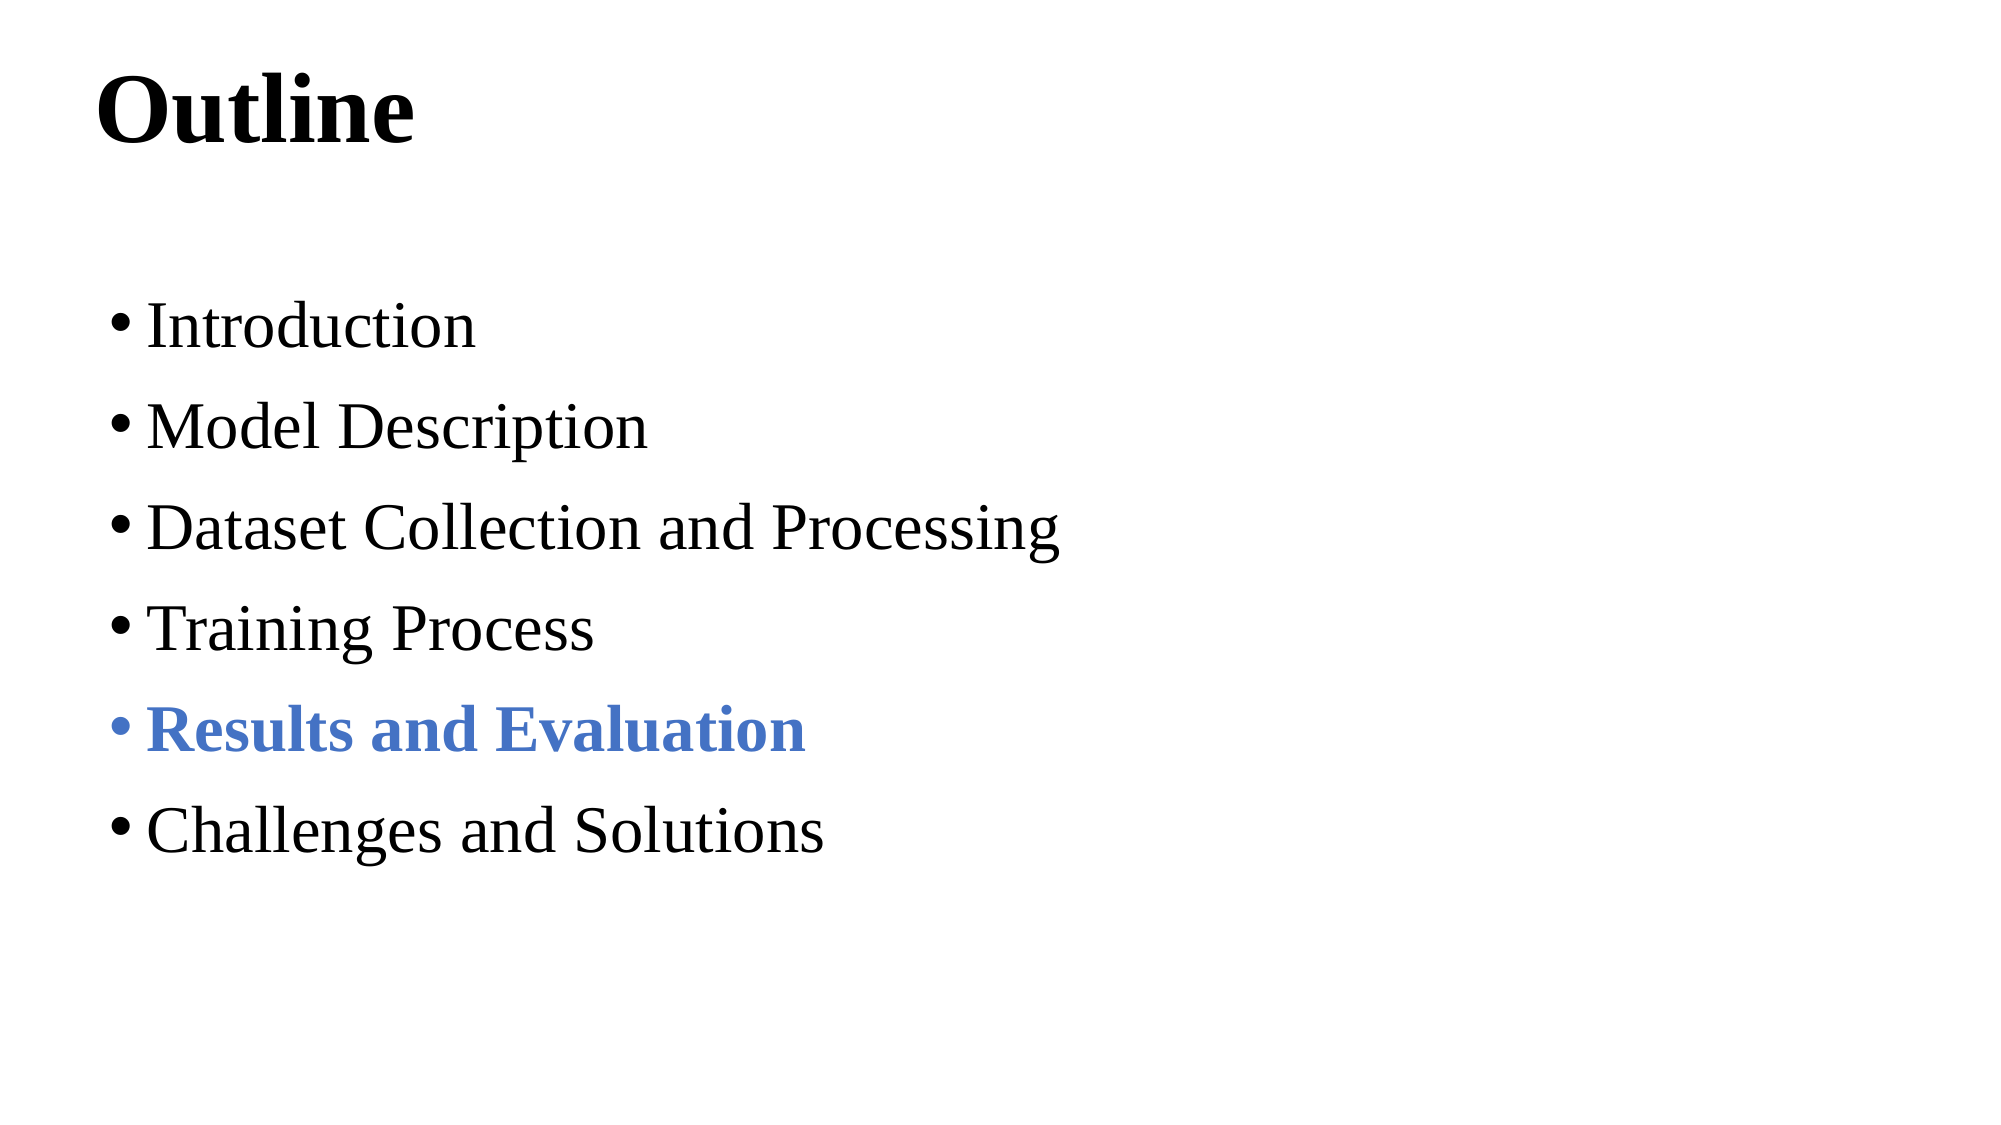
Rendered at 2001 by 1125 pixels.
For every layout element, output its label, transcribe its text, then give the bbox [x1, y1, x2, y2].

list Introduction Model Description Dataset Collection and Processing Training Process Results and Evaluation Challenges and Solutions [94, 273, 1588, 1010]
text_box Outline [94, 102, 462, 163]
